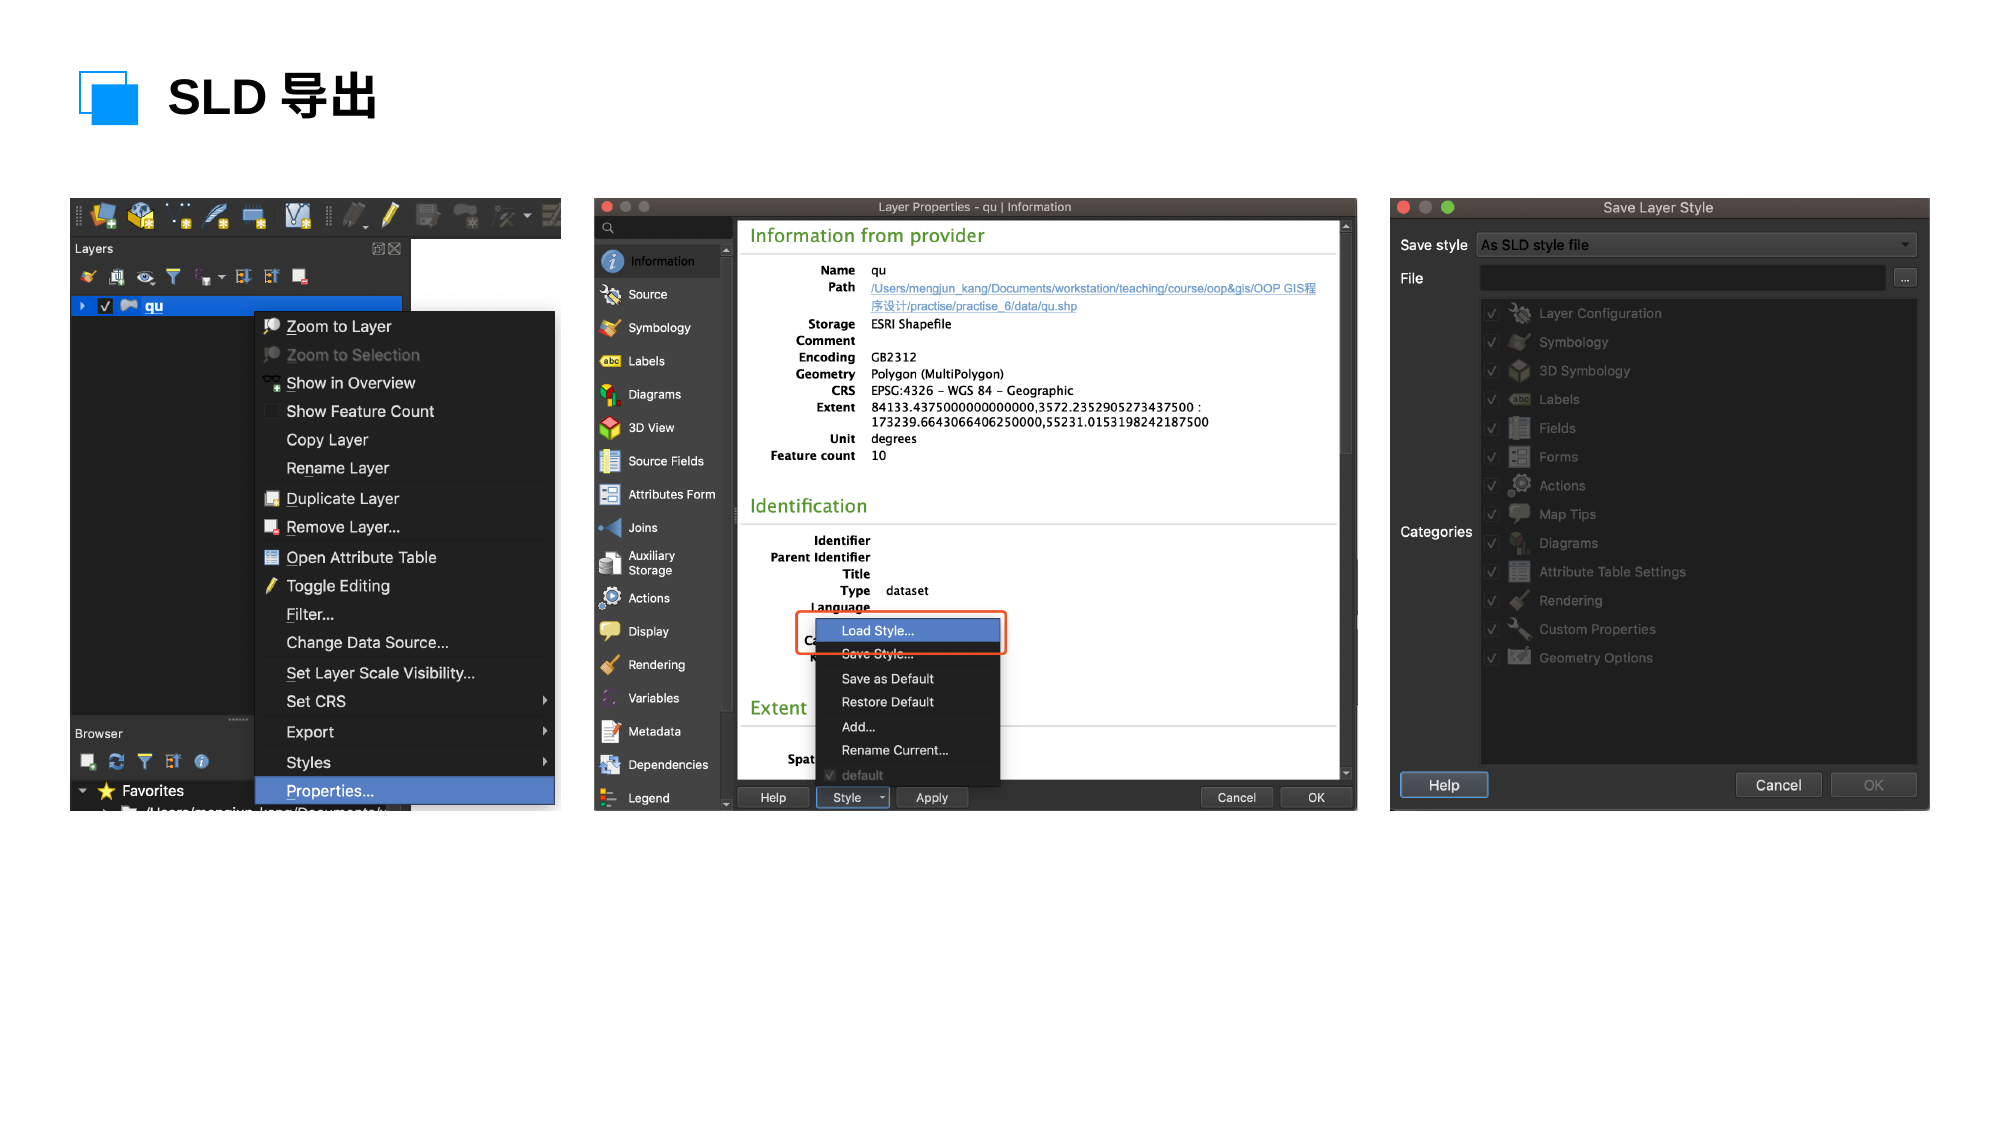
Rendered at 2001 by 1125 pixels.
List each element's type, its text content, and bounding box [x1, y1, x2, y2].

list SLD导出 [159, 53, 1924, 145]
picture [1390, 198, 1930, 811]
picture [593, 198, 1358, 811]
picture [70, 198, 562, 811]
